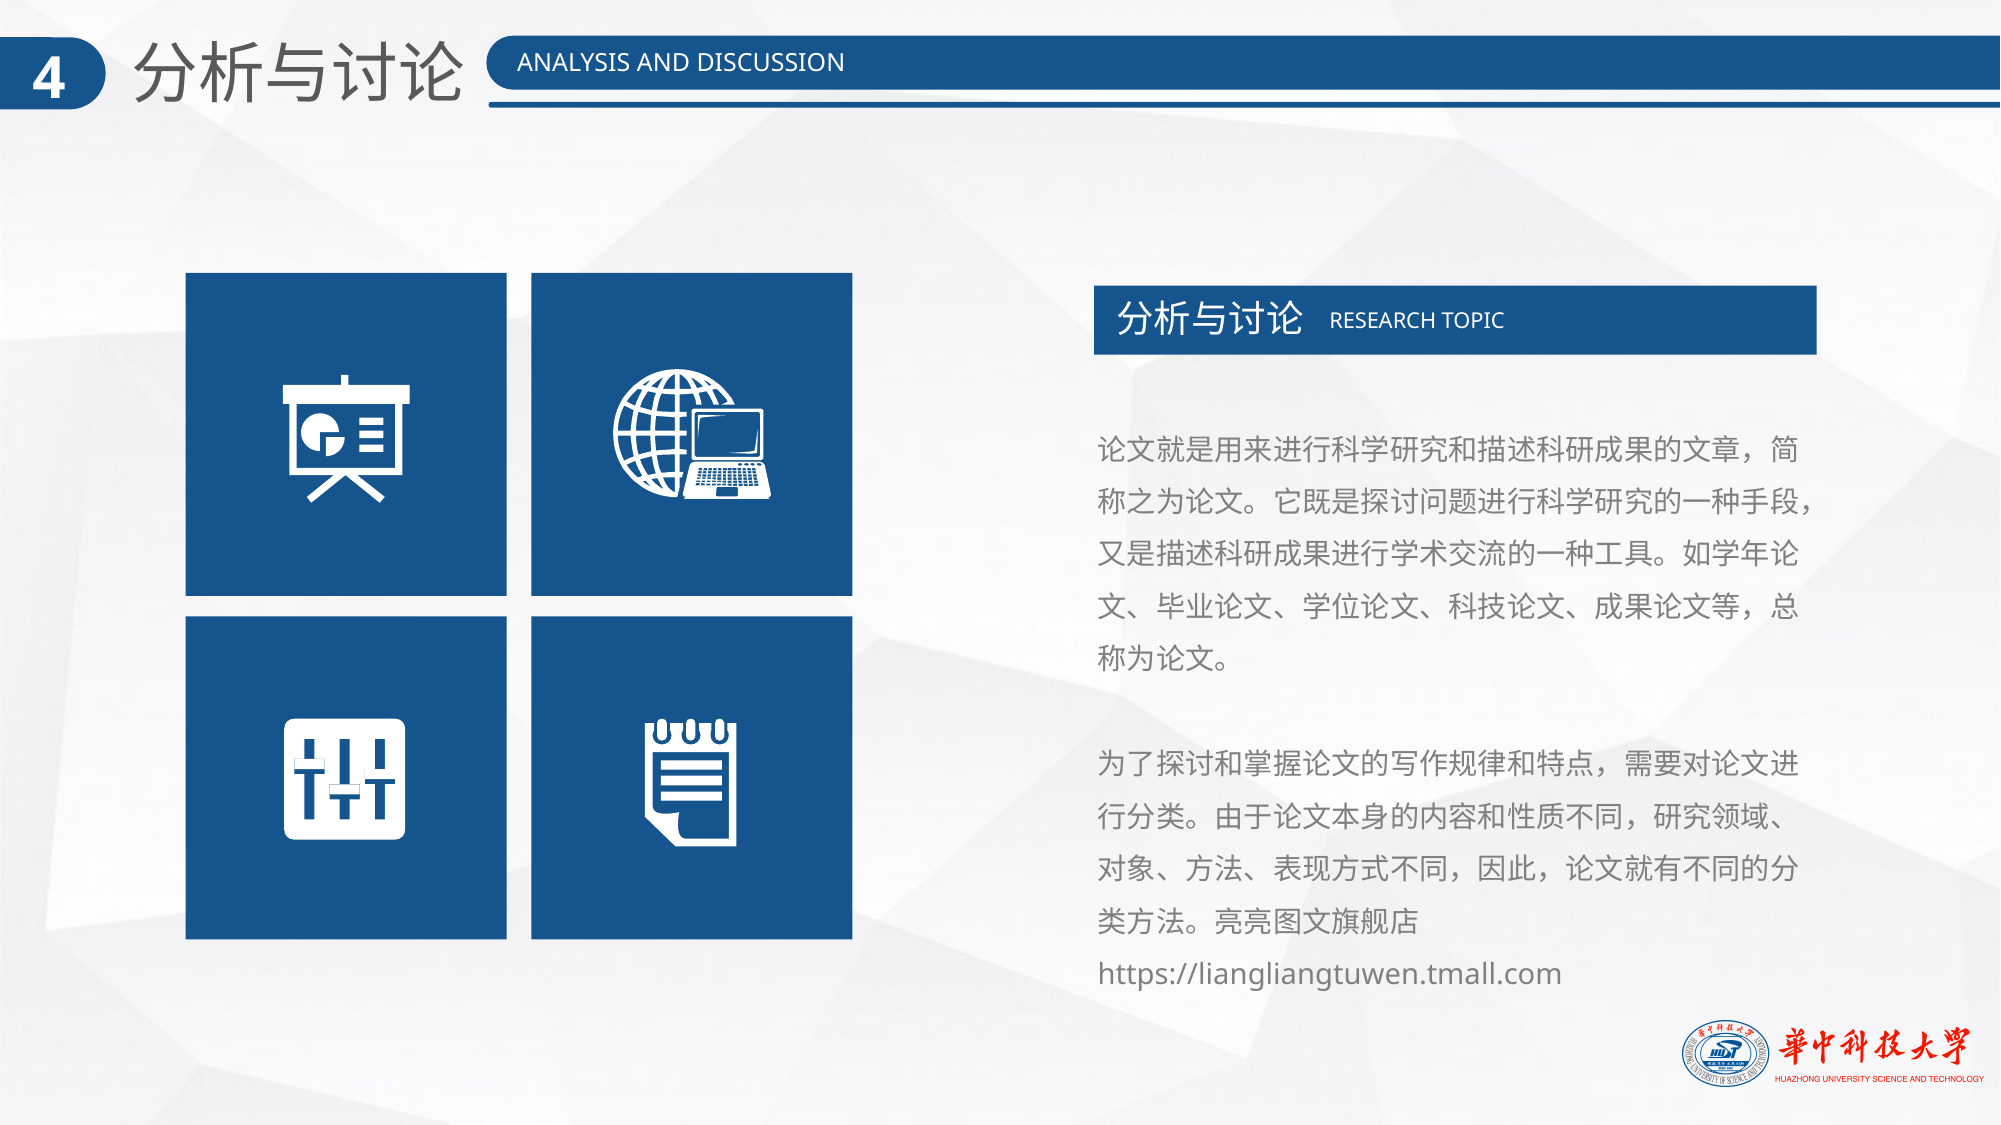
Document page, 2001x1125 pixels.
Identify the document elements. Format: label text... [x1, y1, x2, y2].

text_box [185, 272, 507, 596]
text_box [185, 616, 507, 940]
text_box 论文就是用来进行科学研究和描述科研成果的文章，简称之为论文。它既是探讨问题进行科学研究的一种手段，又是描述科研成果进行学术交流的一种工具。如学年论文、毕业论文、学位论文、科技论文、成果论文等，总称为论文。 为了探讨和掌握论文的写作规律和特点，需要对论文进行分类。由于论文本身的内容和性质不同，研究领域、对象、方法、表现方式不同，因此，论文就有不同的分类方法。亮亮图文旗舰店 https://liangliangtuwen.tmall.com [1082, 406, 1817, 1051]
picture [0, 0, 2001, 1125]
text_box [1094, 285, 1817, 355]
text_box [486, 35, 2000, 108]
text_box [531, 616, 853, 940]
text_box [0, 33, 106, 119]
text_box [531, 272, 853, 596]
text_box 分析与讨论 [116, 23, 481, 119]
